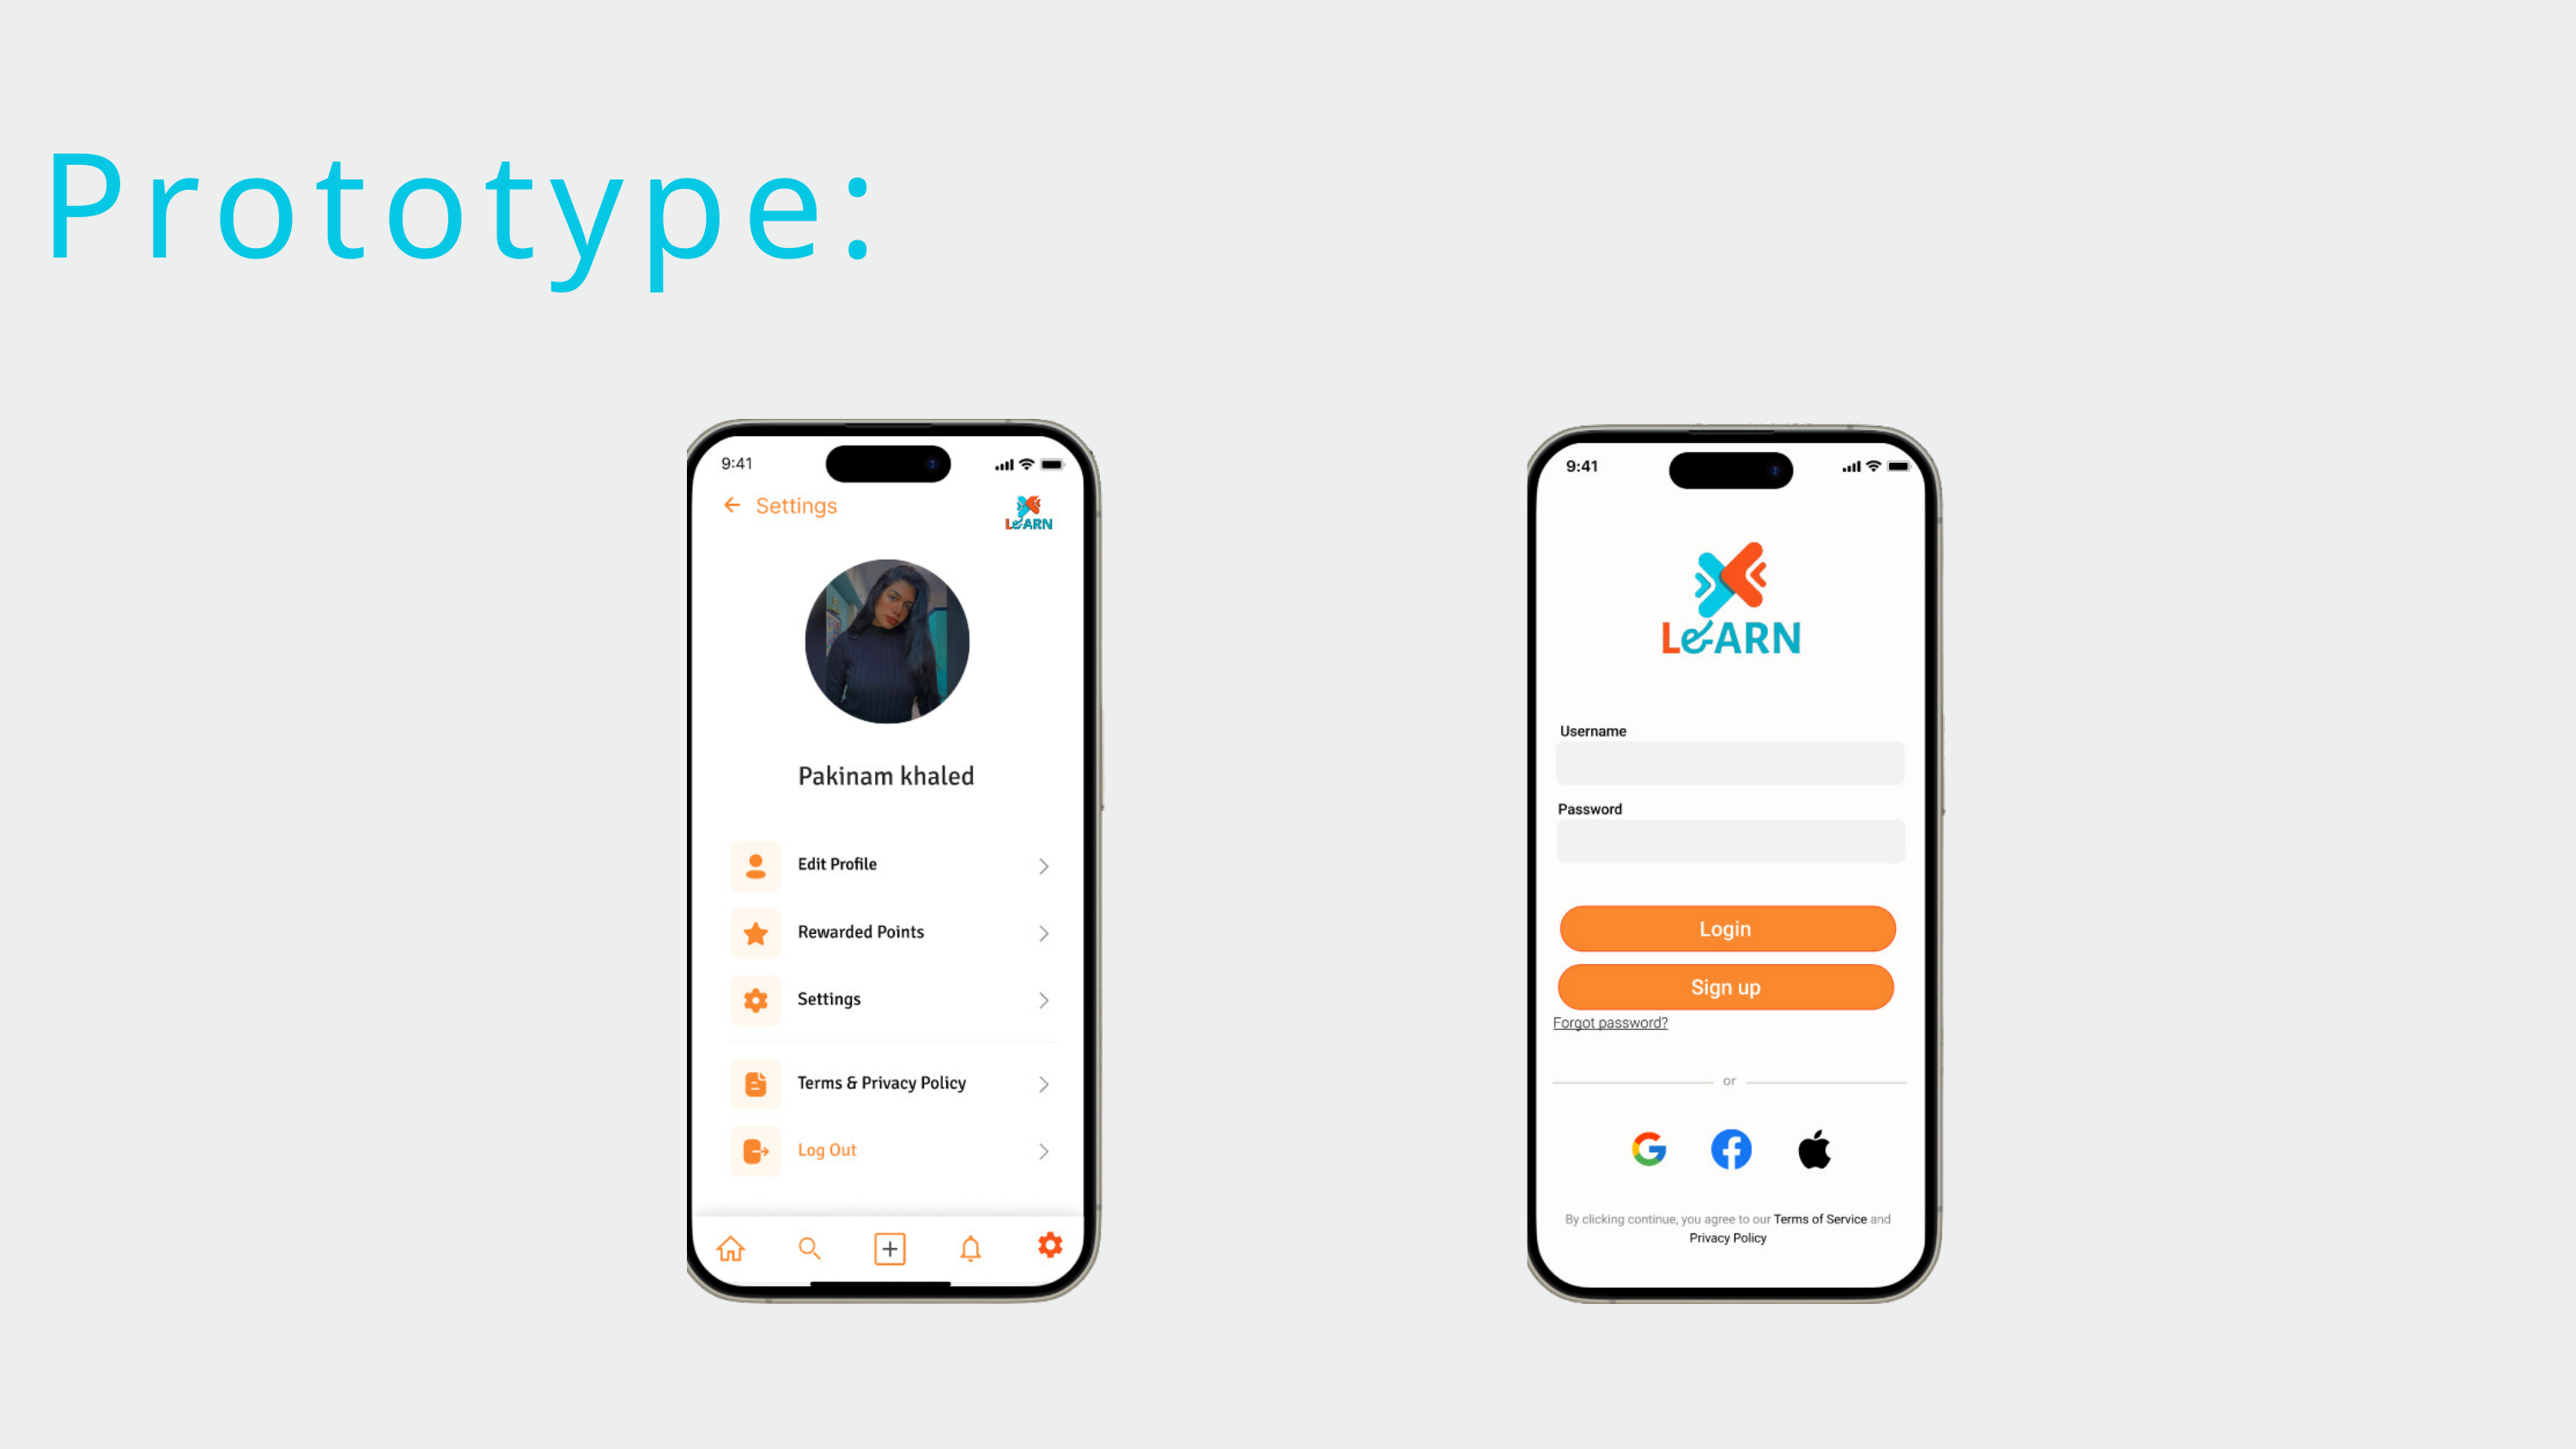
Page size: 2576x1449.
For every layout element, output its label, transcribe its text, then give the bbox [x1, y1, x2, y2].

text_box Prototype: [21, 86, 897, 288]
text_box [687, 419, 1108, 1304]
text_box [1527, 419, 1949, 1304]
